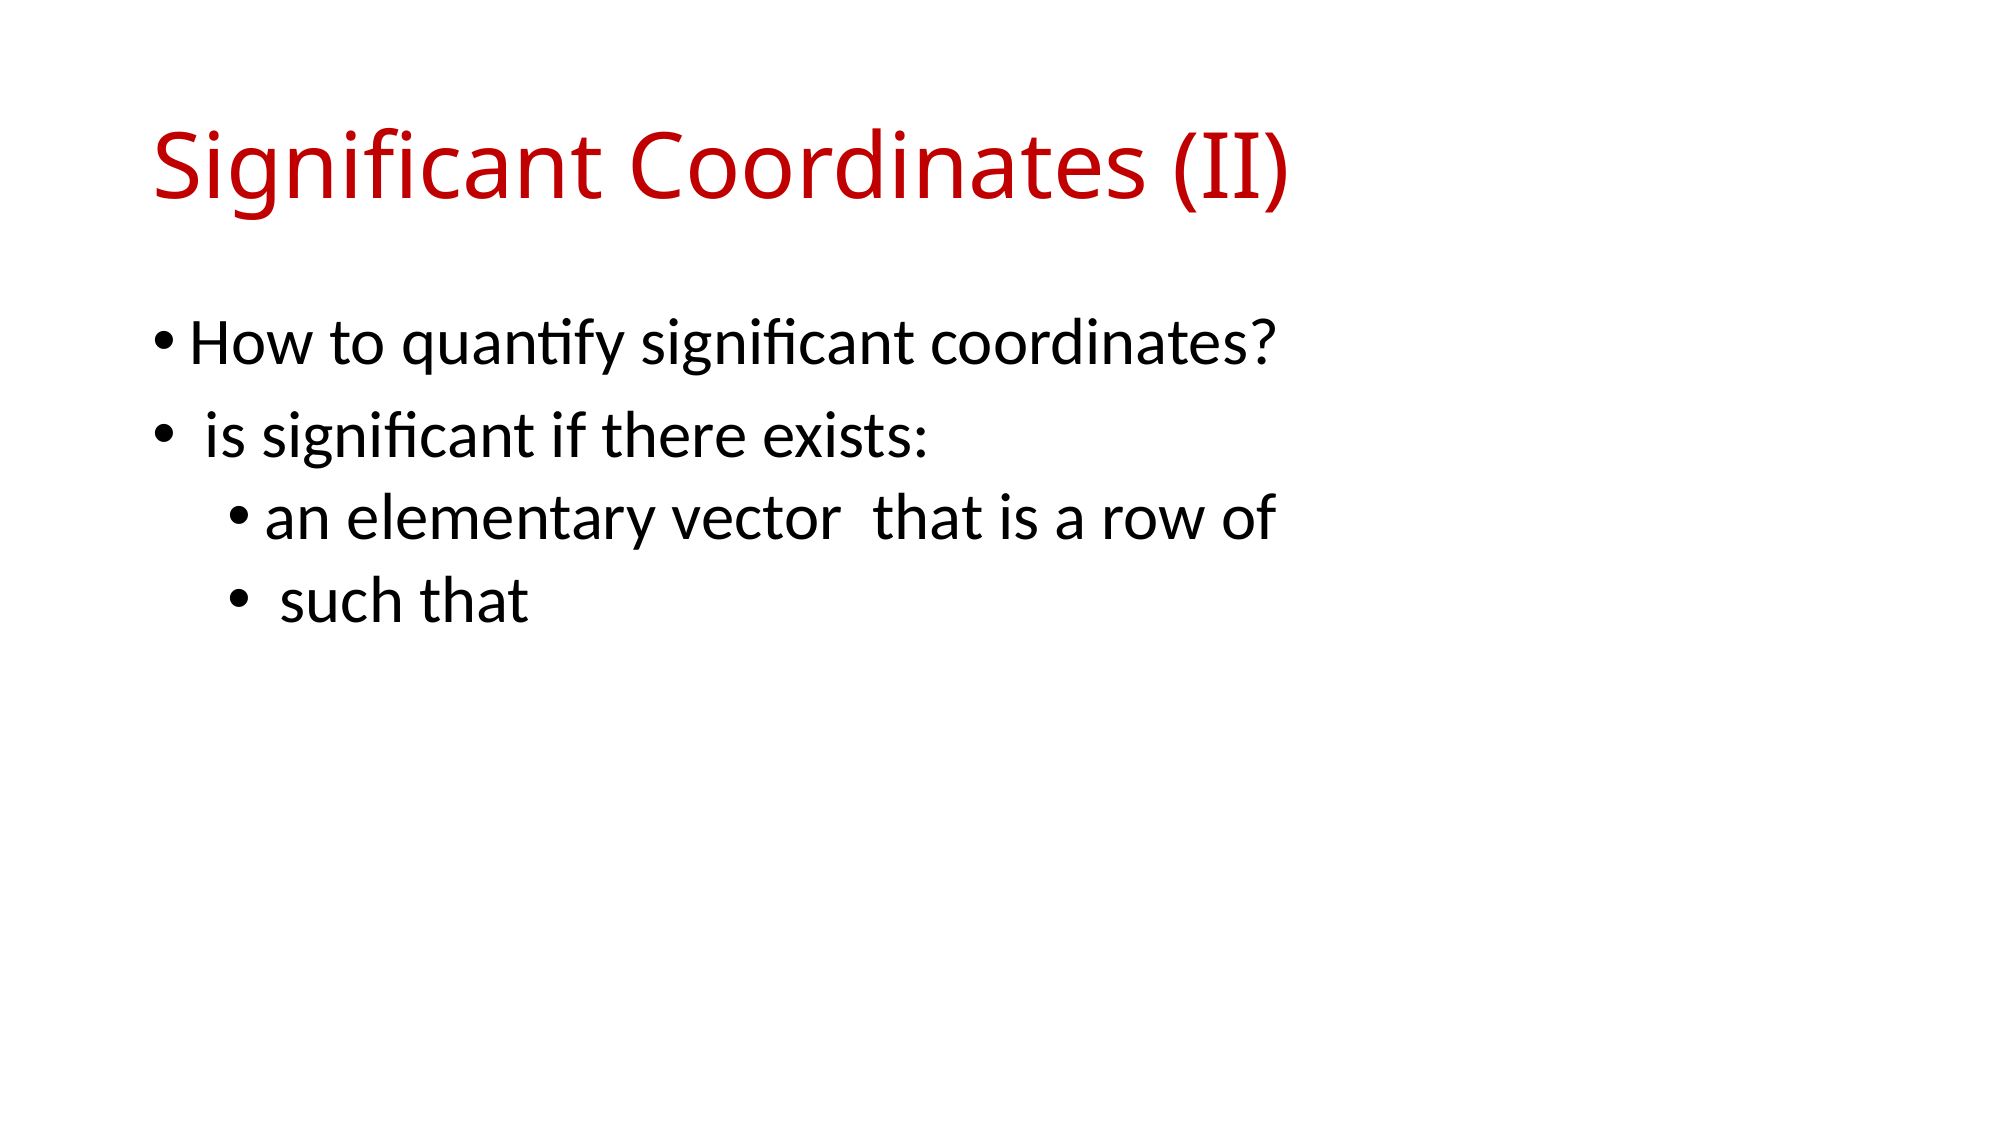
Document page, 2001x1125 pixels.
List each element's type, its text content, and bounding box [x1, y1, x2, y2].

title Significant Coordinates (II) [137, 59, 1863, 278]
